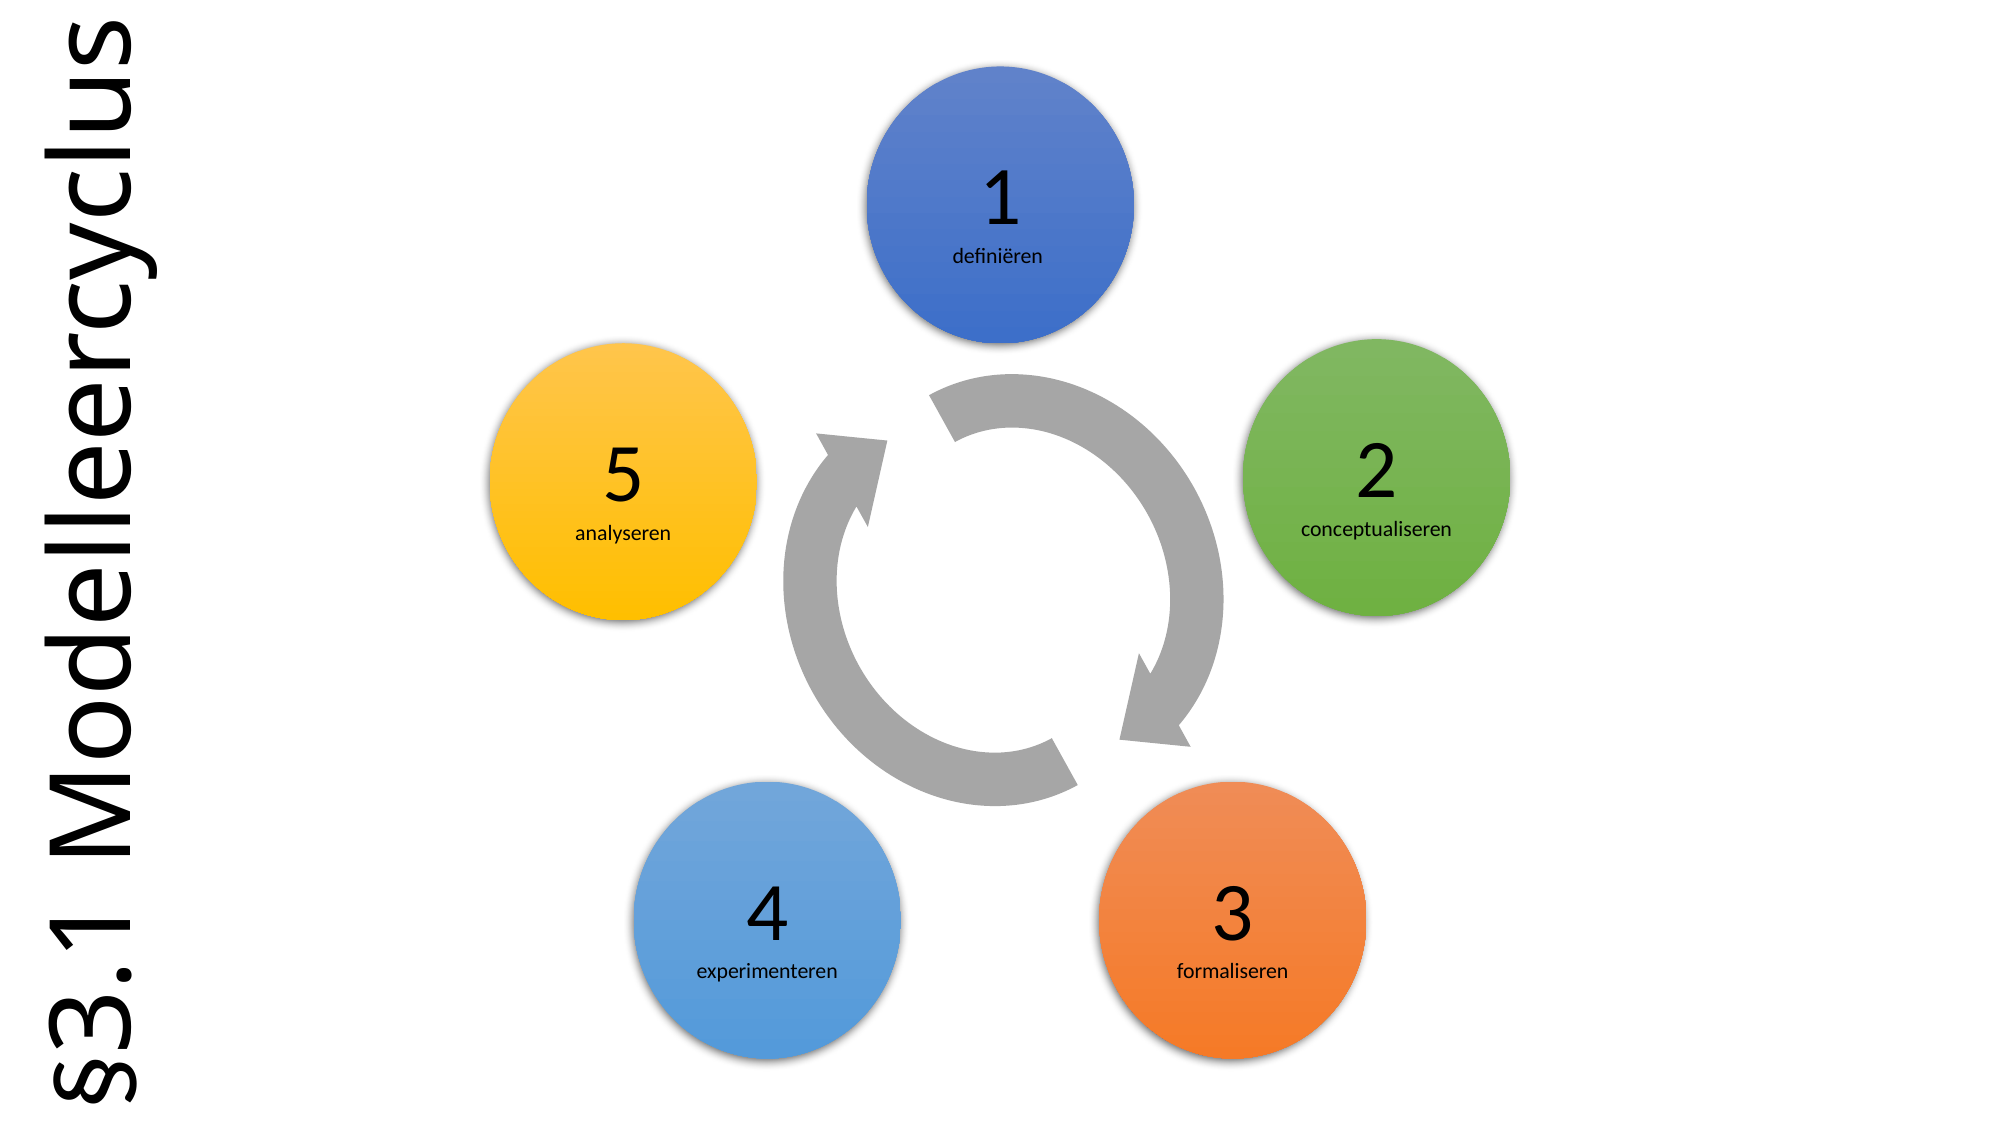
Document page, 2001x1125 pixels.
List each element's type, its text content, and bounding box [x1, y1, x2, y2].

text_box §3.1 Modelleercyclus [0, 0, 189, 1125]
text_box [489, 66, 1511, 1059]
